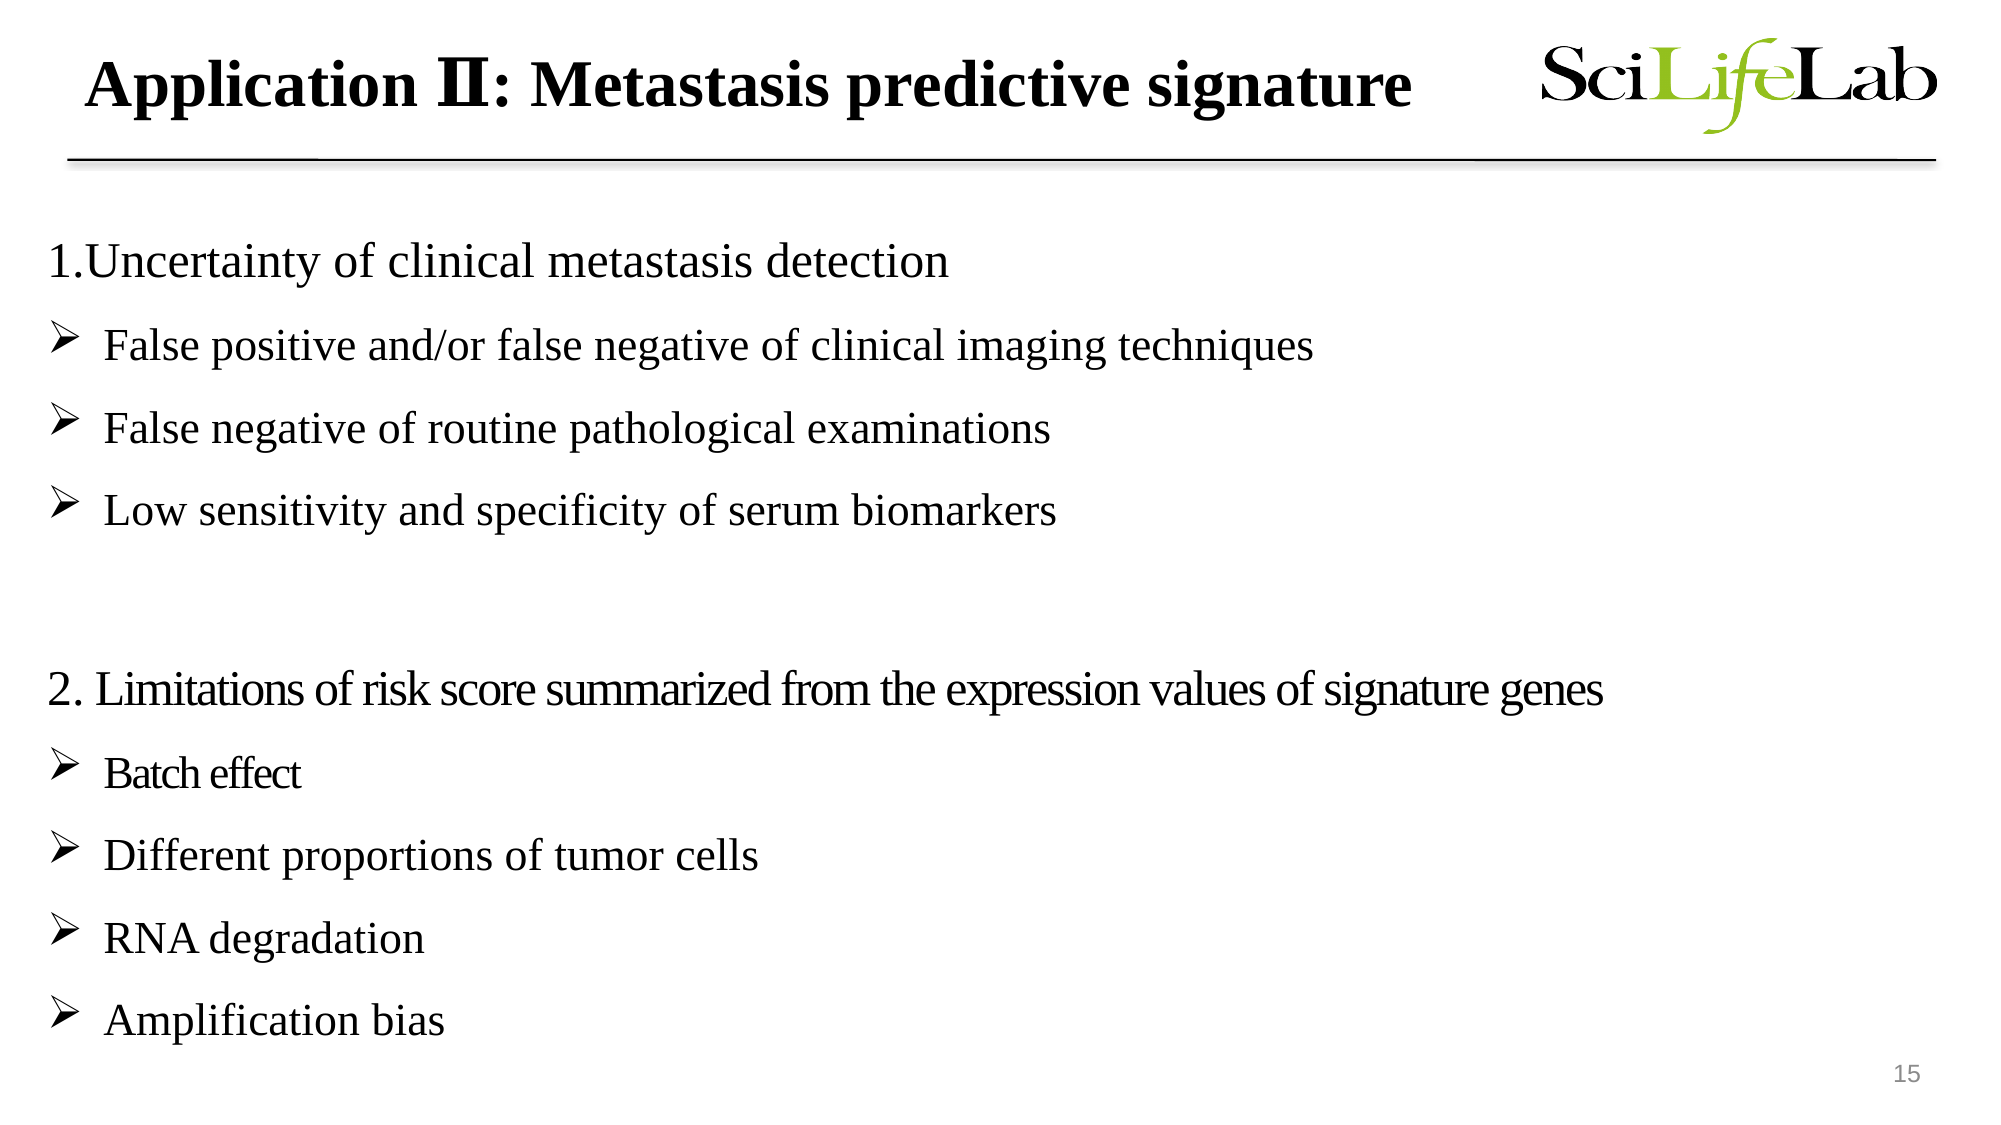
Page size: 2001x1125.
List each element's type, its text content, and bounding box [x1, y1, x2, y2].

list 1.Uncertainty of clinical metastasis detection False positive and/or false negative of clinical imaging techniques False negative of routine pathological examinations Low sensitivity and specificity of serum biomarkers 2. Limitations of risk score summarized from the expression values of signature genes Batch effect Different proportions of tumor cells RNA degradation Amplification bias [47, 197, 1937, 1073]
slide_number 15 [1433, 1073, 1937, 1103]
title Application Ⅱ: Metastasis predictive signature [67, 40, 1434, 134]
picture [1542, 38, 1937, 134]
